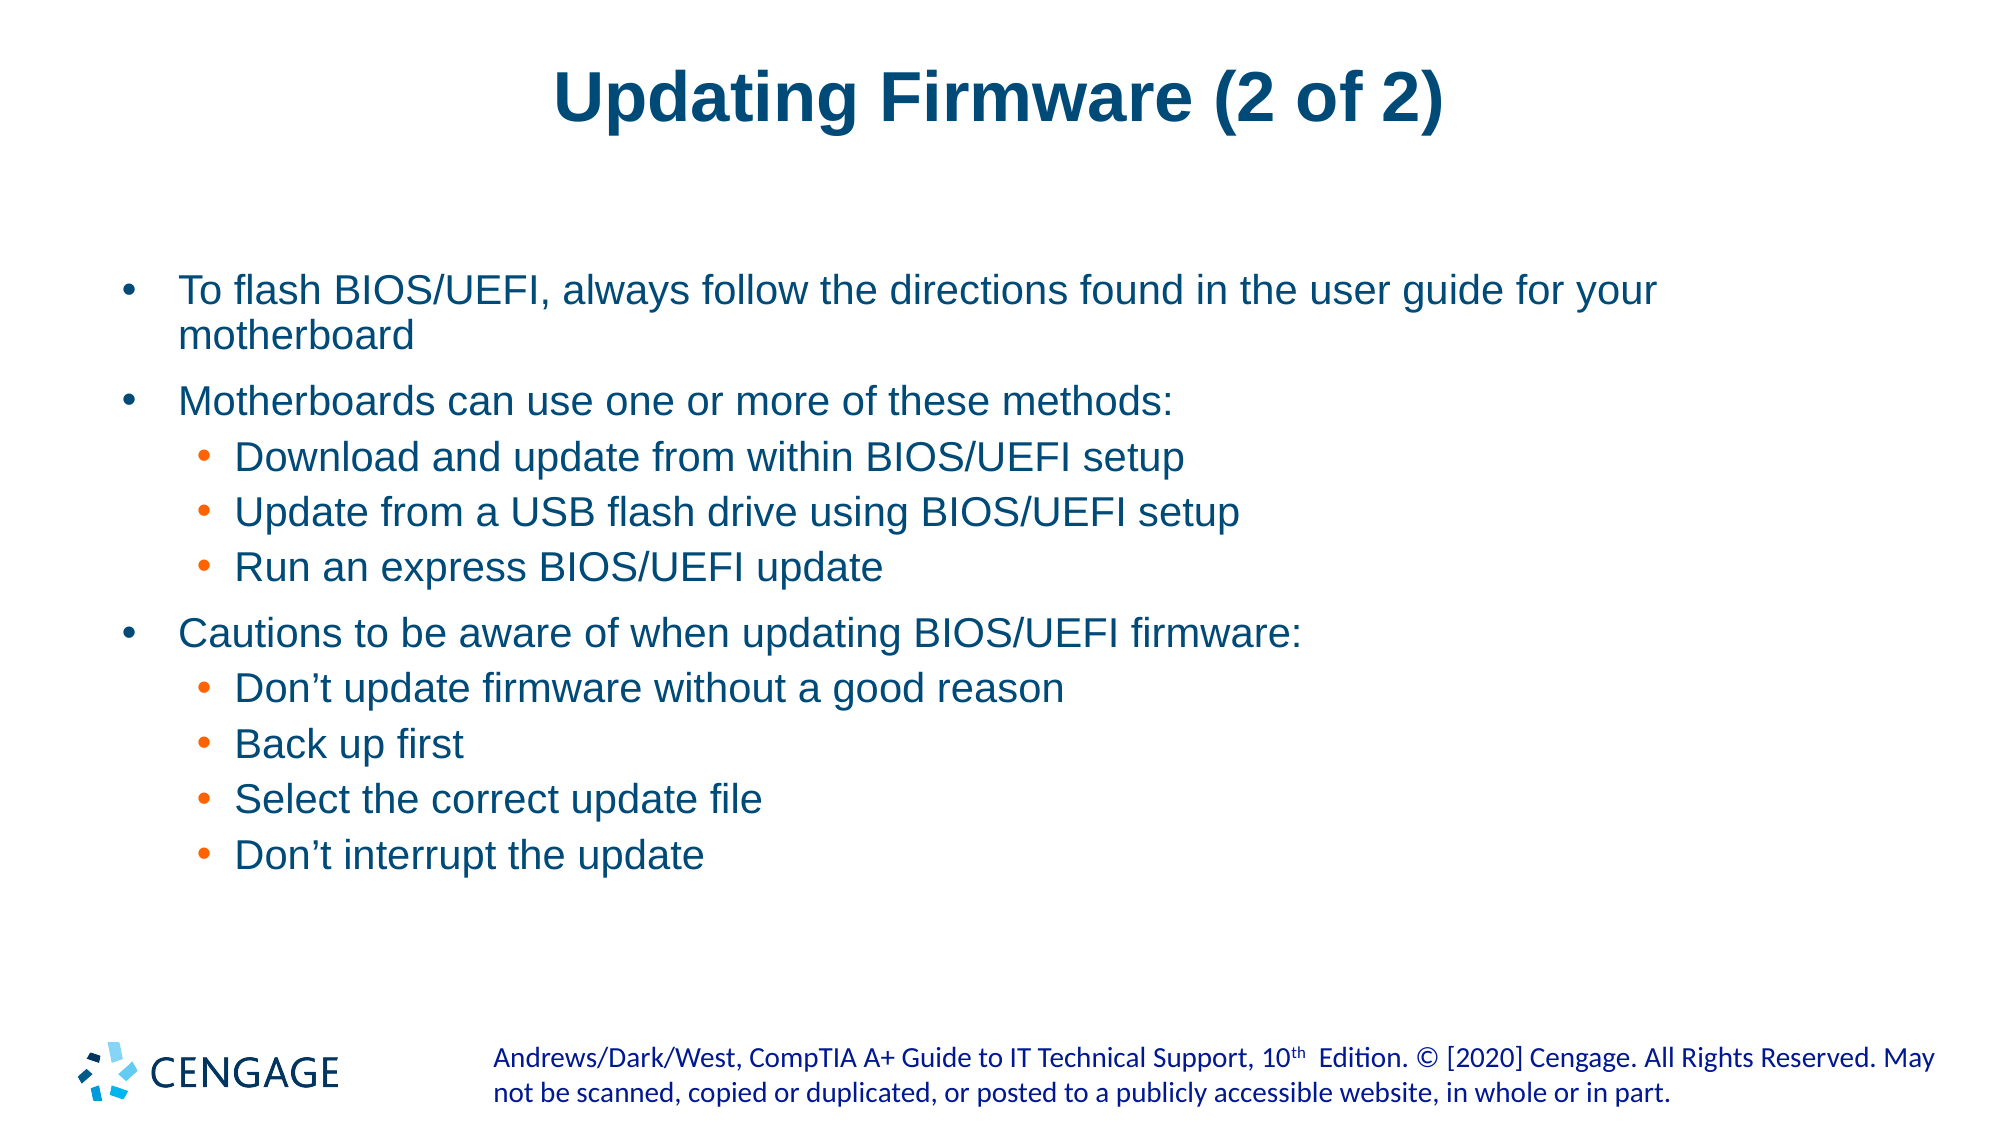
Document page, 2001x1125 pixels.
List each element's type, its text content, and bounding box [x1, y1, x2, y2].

list To flash BIOS/UEFI, always follow the directions found in the user guide for your motherboard Motherboards can use one or more of these methods: Download and update from within BIOS/UEFI setup Update from a USB flash drive using BIOS/UEFI setup Run an express BIOS/UEFI update Cautions to be aware of when updating BIOS/UEFI firmware: Don’t update firmware without a good reason Back up first Select the correct update file Don’t interrupt the update [121, 268, 1880, 990]
picture [78, 1042, 338, 1101]
title Updating Firmware (2 of 2) [137, 59, 1863, 171]
